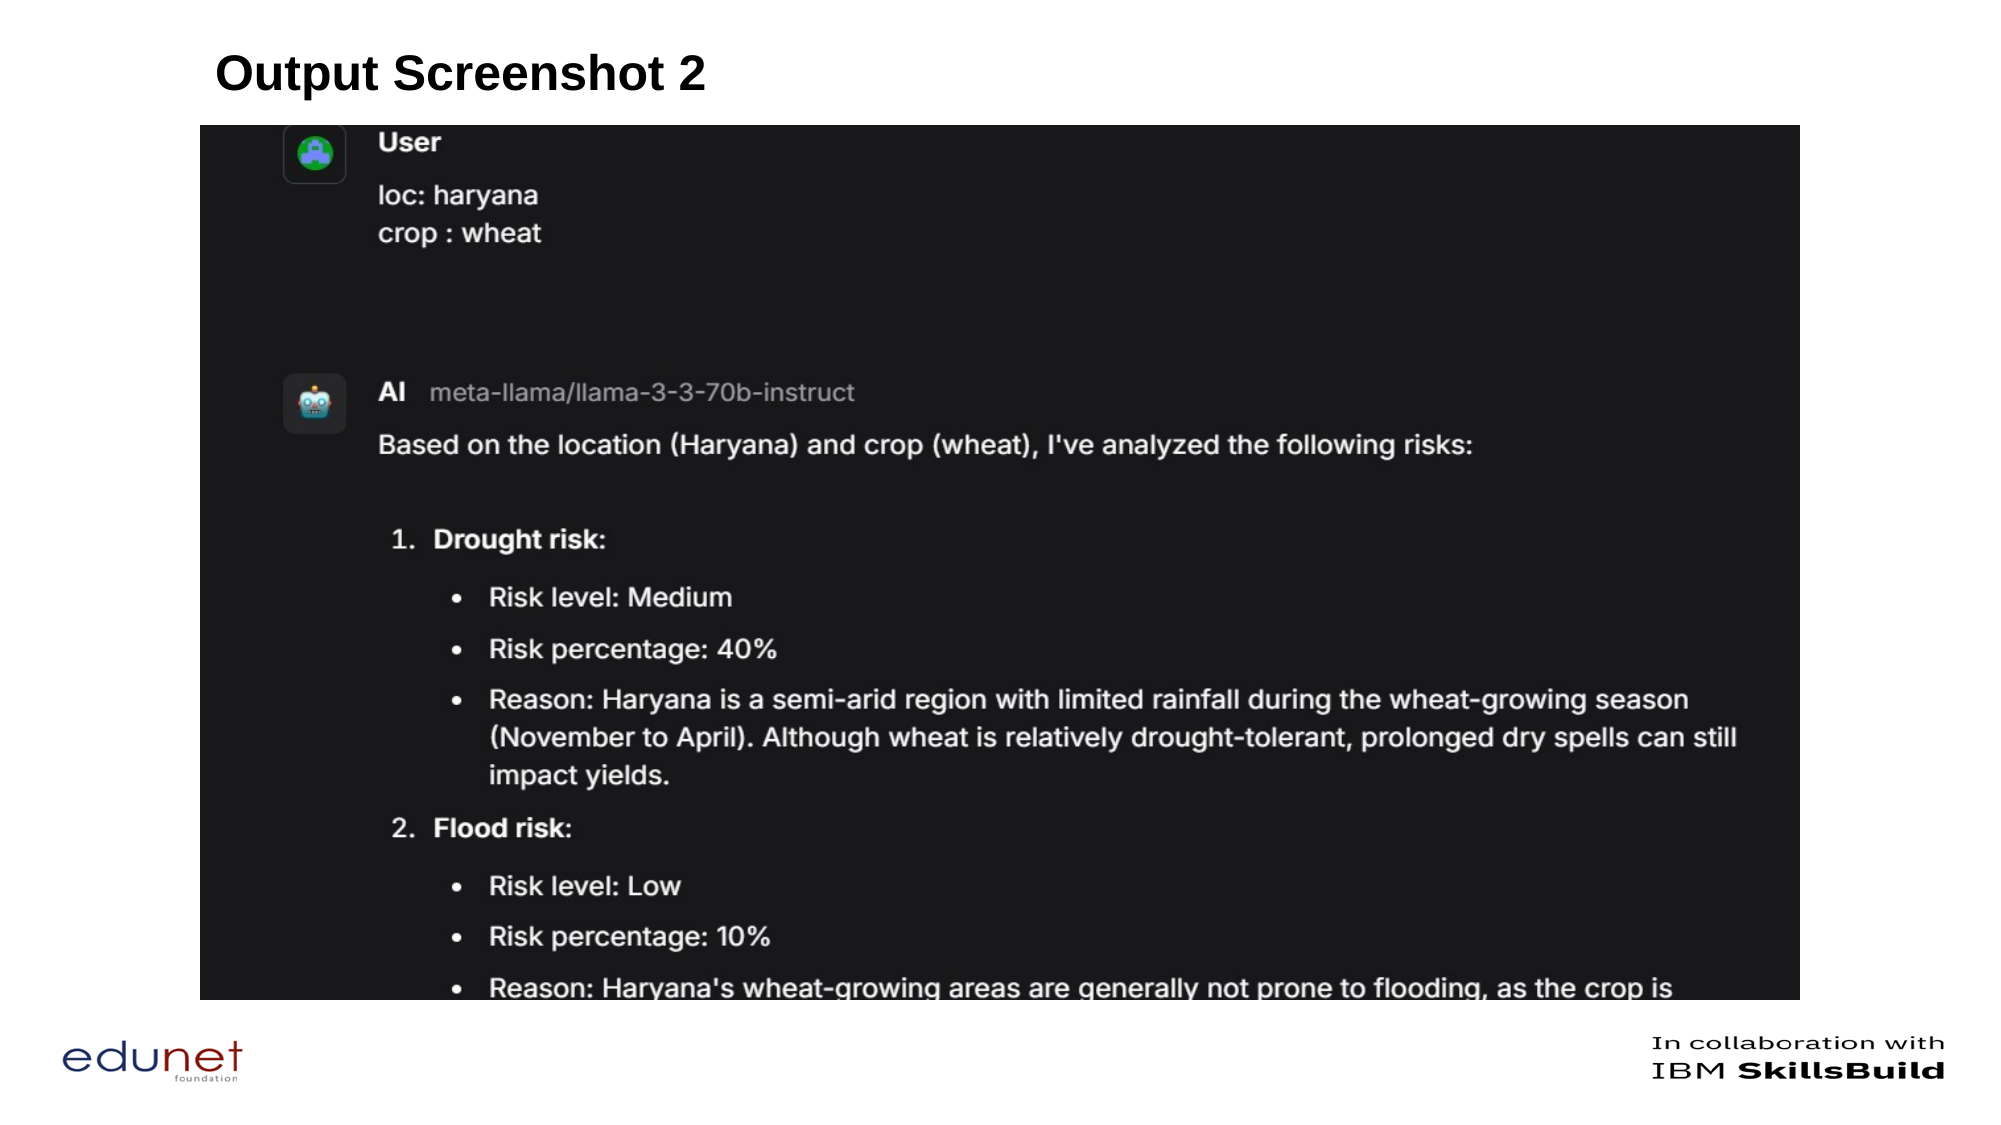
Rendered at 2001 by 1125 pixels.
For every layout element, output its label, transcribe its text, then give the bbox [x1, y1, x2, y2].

picture [199, 125, 1801, 1000]
picture [54, 1035, 1946, 1088]
text_box Output Screenshot 2 [200, 32, 959, 108]
